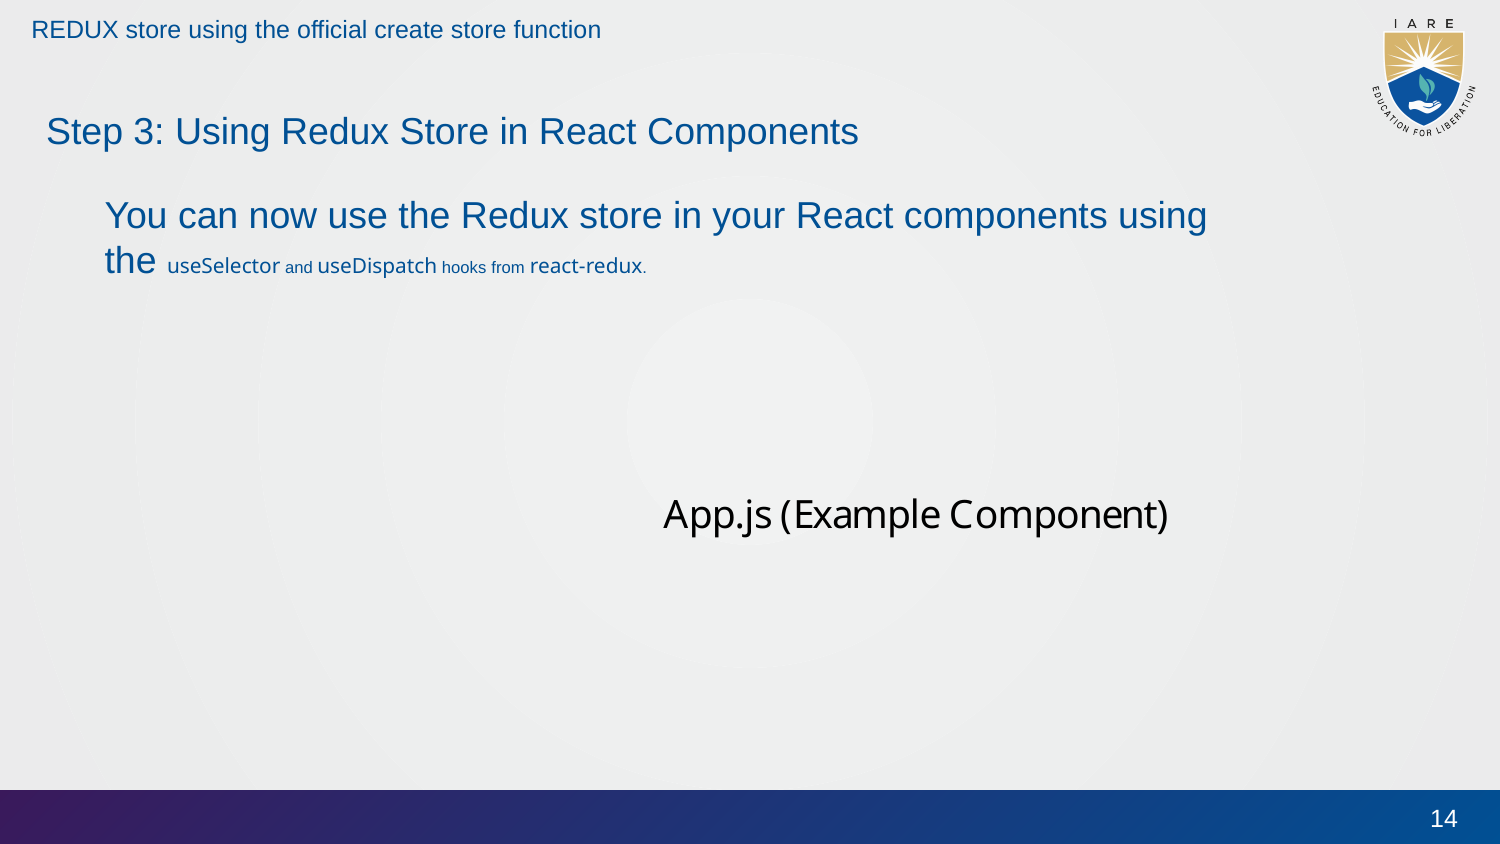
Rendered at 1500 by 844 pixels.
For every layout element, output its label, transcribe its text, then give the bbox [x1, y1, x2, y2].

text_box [596, 379, 1234, 556]
title REDUX store using the official create store function [31, 17, 1340, 52]
text_box You can now use the Redux store in your React components using the useSelector and useDispatch hooks from react-redux. [89, 183, 1237, 289]
picture [1372, 19, 1490, 138]
text_box Step 3: Using Redux Store in React Components [31, 99, 1340, 160]
slide_number 14 [1388, 790, 1474, 844]
